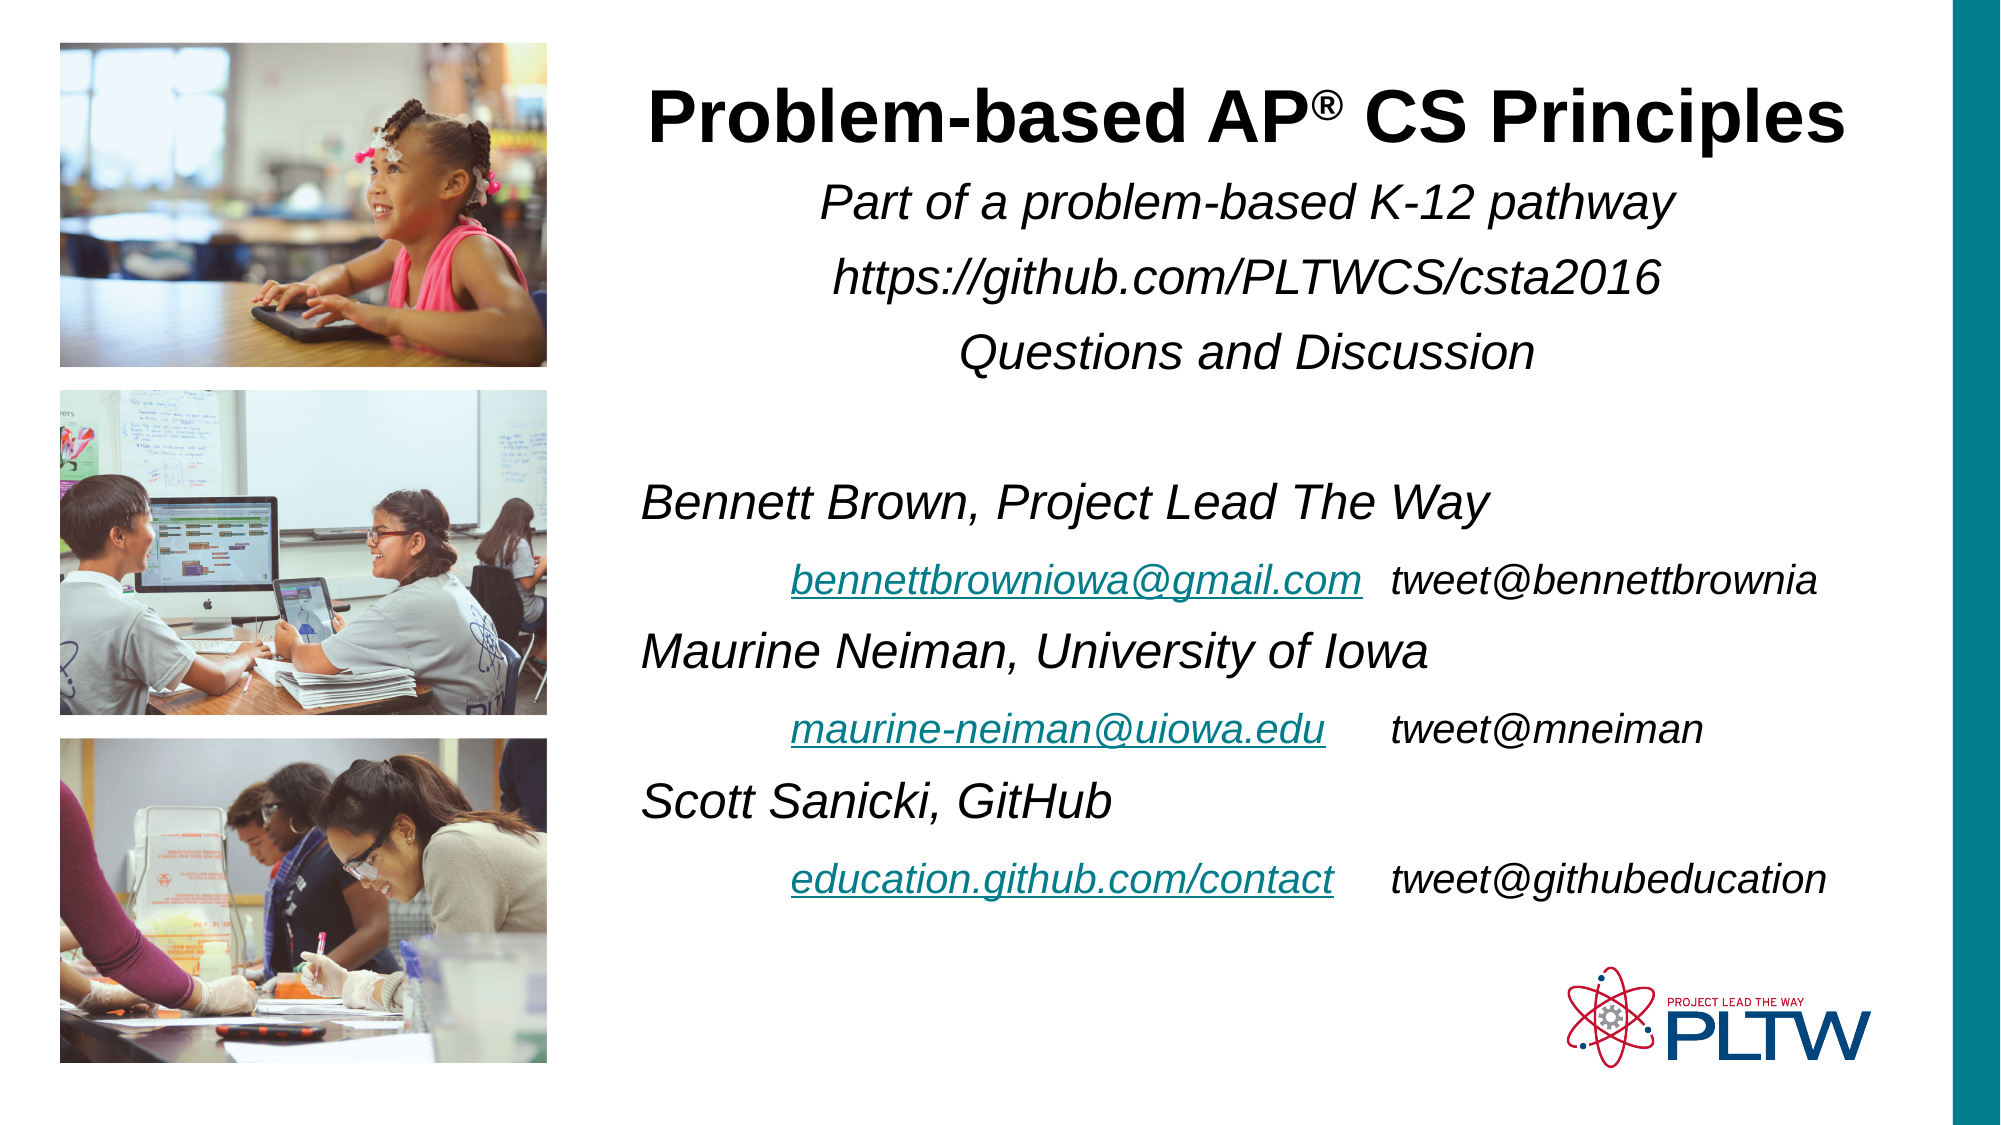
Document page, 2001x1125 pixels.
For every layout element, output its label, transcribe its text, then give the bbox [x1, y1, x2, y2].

title Problem-based AP® CS Principles [625, 66, 1870, 169]
picture [0, 0, 2001, 1125]
subtitle Part of a problem-based K-12 pathway https://github.com/PLTWCS/csta2016 Questions and Discussion Bennett Brown, Project Lead The Way bennettbrowniowa@gmail.com tweet@bennettbrownia Maurine Neiman, University of Iowa maurine-neiman@uiowa.edu tweet@mneiman Scott Sanicki, GitHub education.github.com/contact tweet@githubeducation [625, 169, 1870, 1071]
